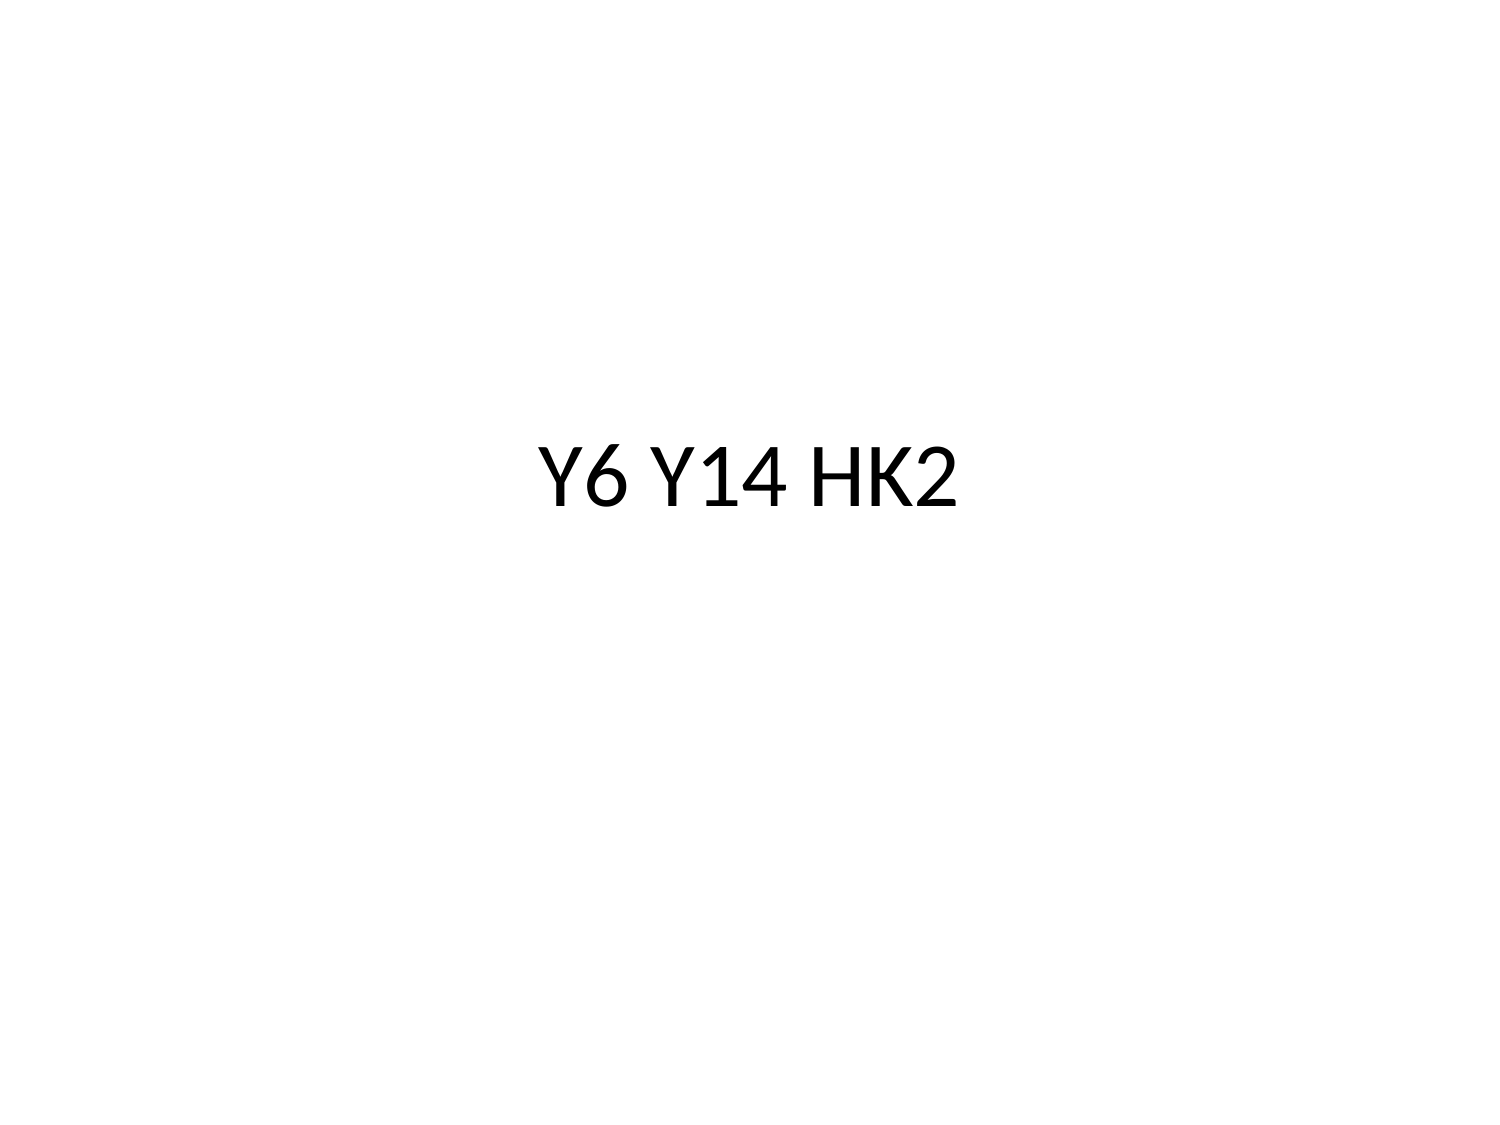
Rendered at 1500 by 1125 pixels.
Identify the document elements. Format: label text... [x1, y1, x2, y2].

title Y6 Y14 HK2 [112, 349, 1388, 591]
